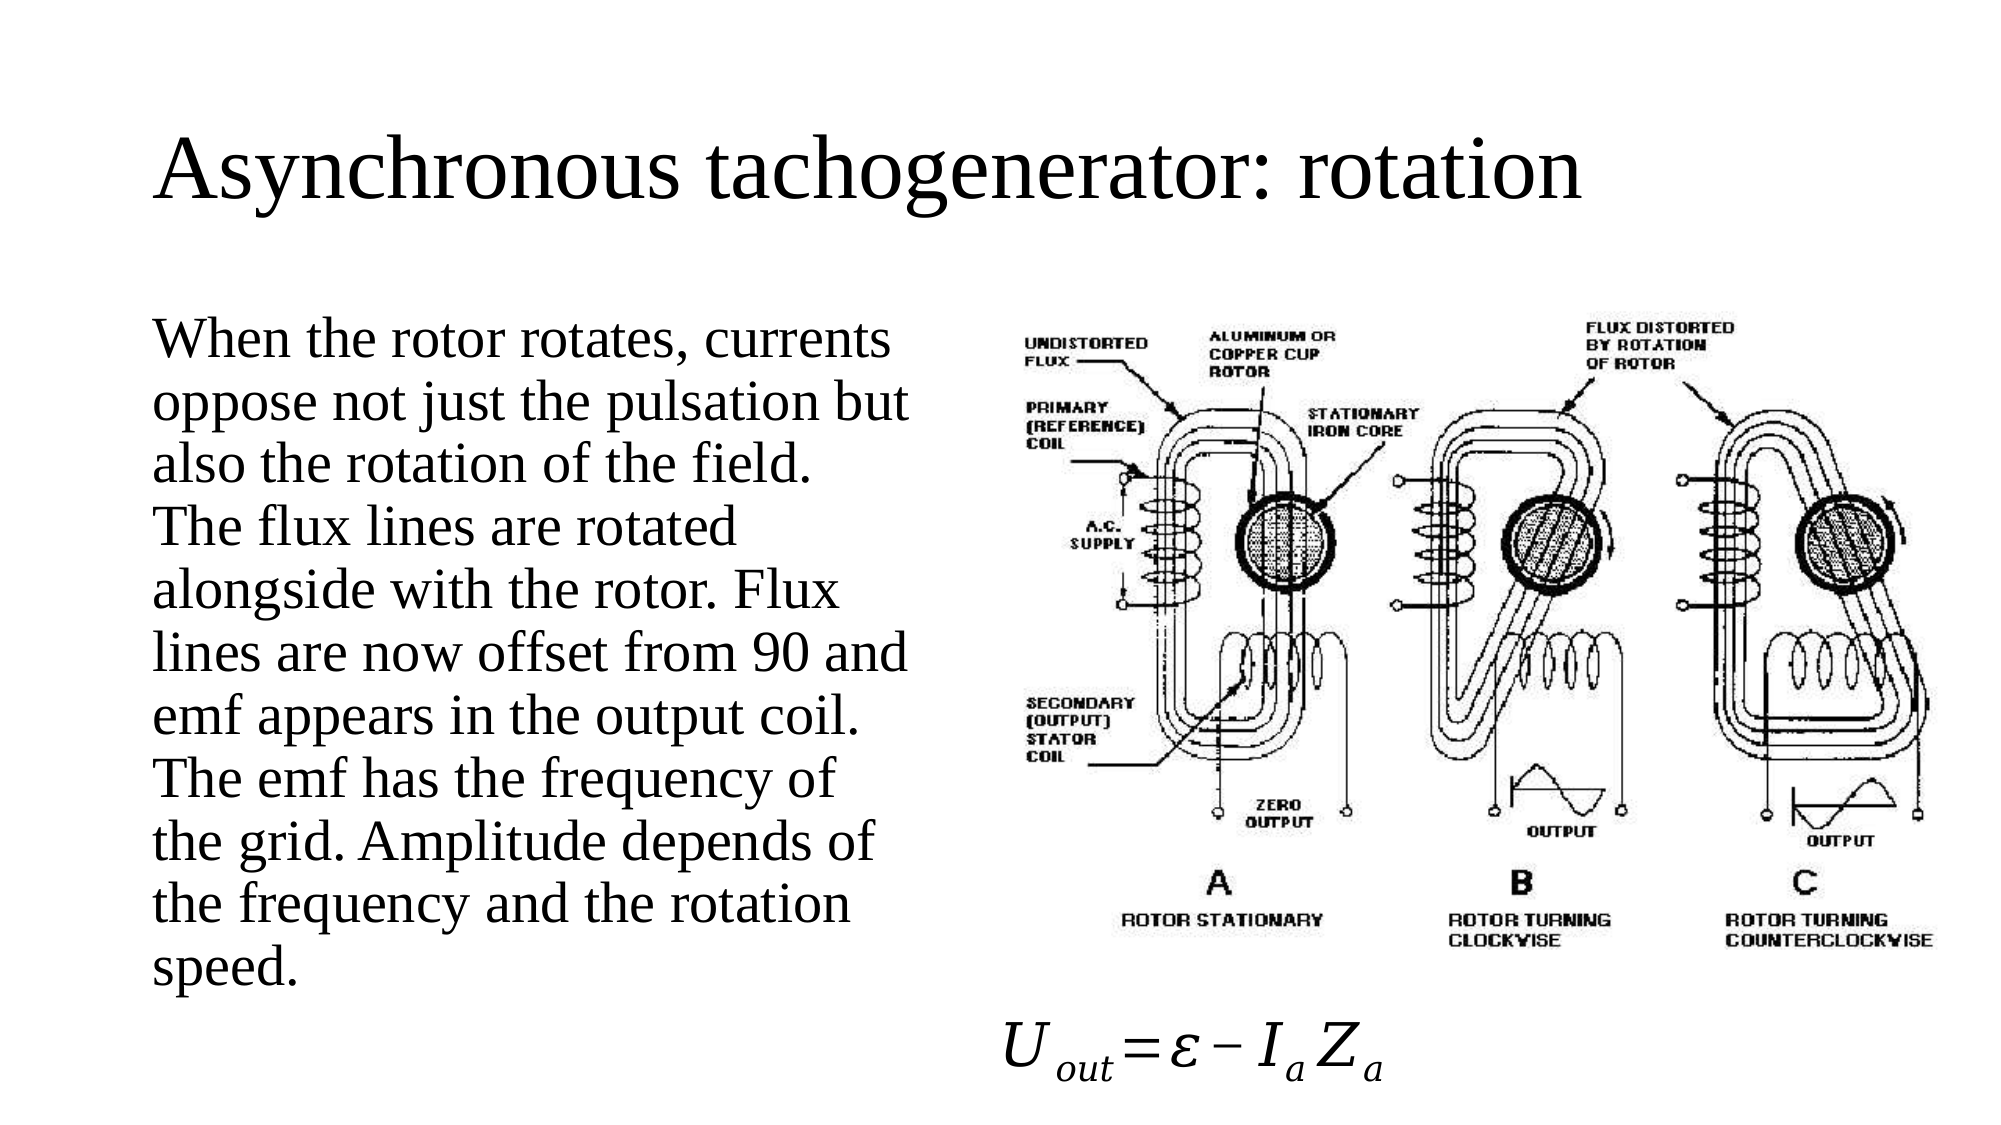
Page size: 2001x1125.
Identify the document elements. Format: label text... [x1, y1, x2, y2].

title Asynchronous tachogenerator: rotation [137, 59, 1863, 278]
picture [999, 299, 1972, 975]
